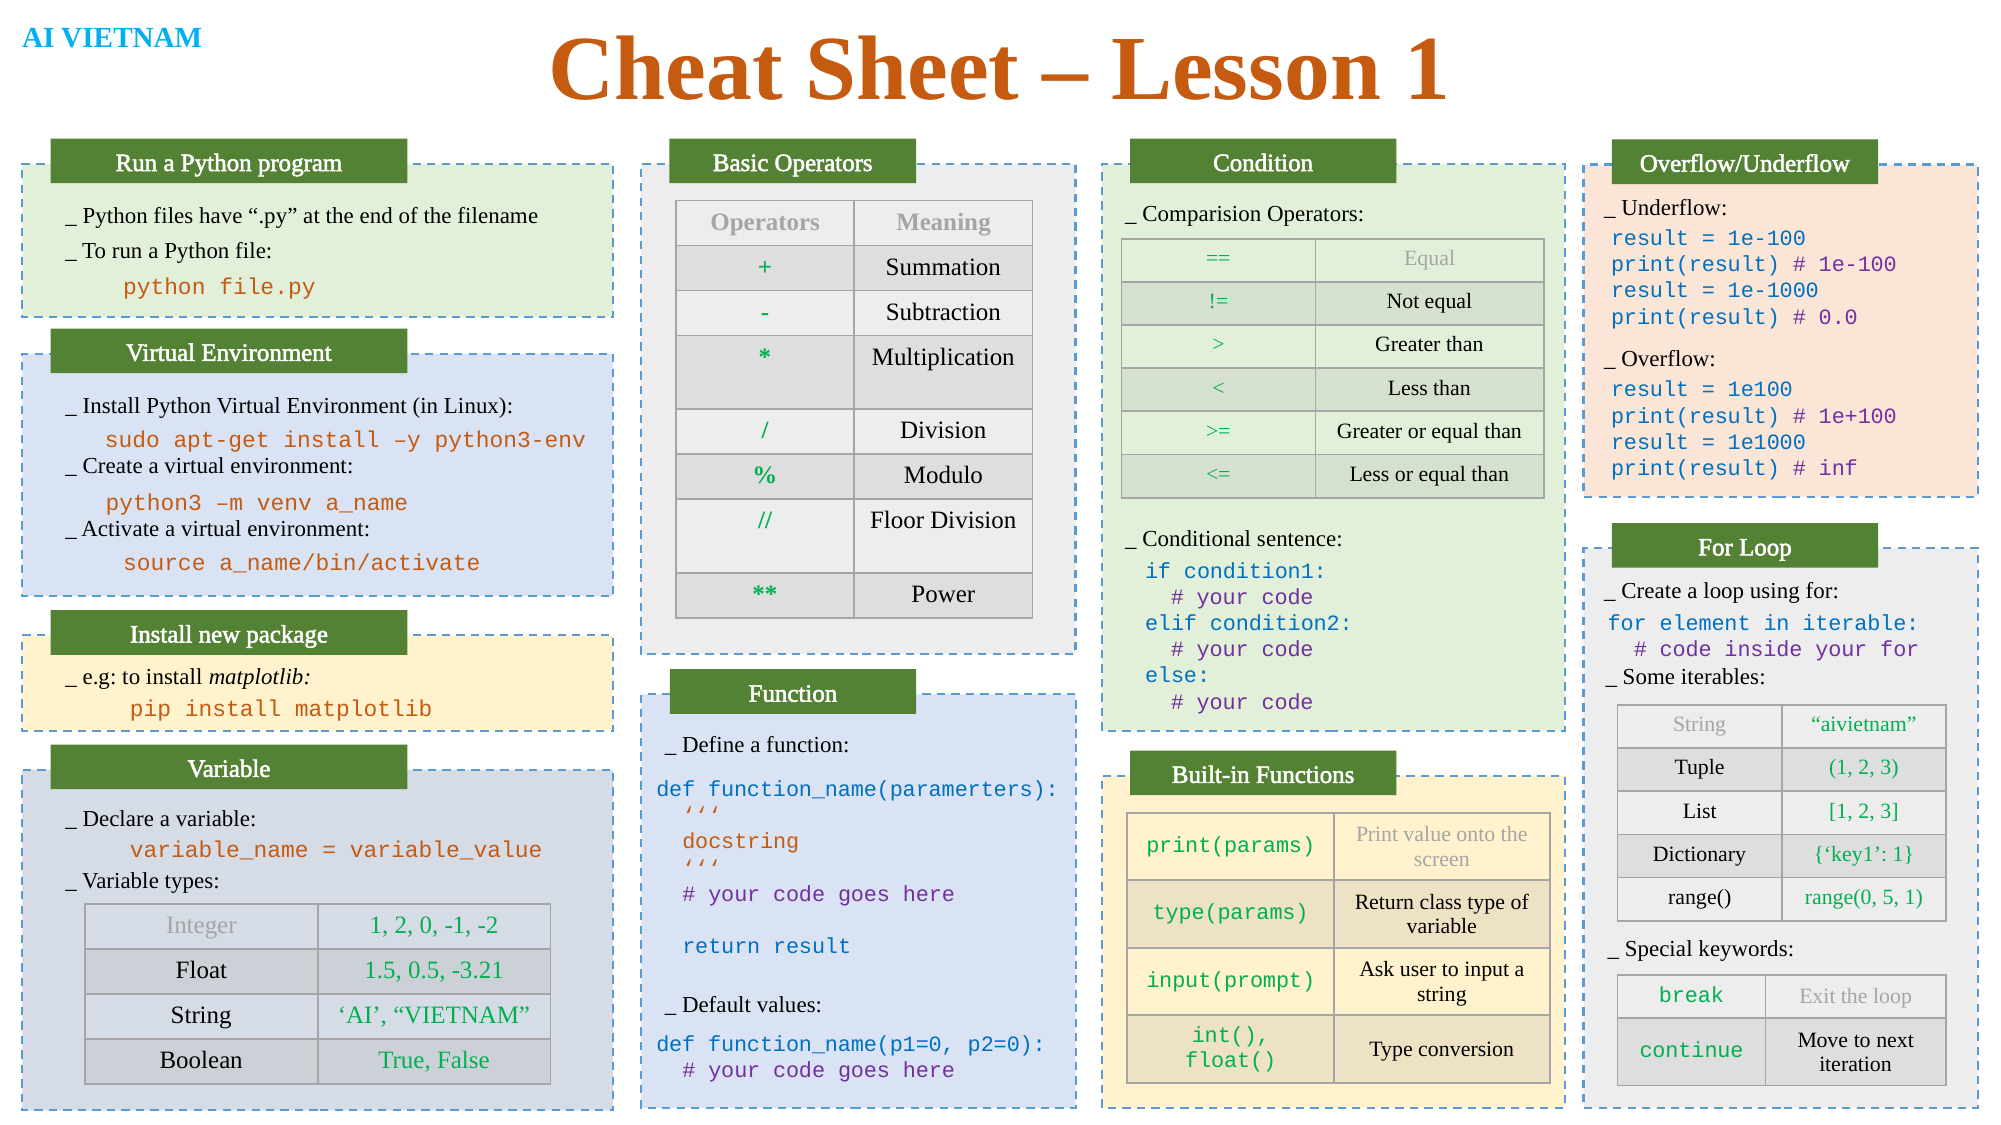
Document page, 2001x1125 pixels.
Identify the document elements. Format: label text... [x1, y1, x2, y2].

text_box Run a Python program [50, 138, 408, 184]
table_cell % [677, 455, 853, 498]
text_box Variable [50, 744, 408, 790]
text_box _ Declare a variable: [50, 796, 536, 839]
table_cell Power [855, 574, 1032, 617]
text_box [1101, 163, 1566, 732]
table_cell Multiplication [855, 336, 1032, 408]
table_cell Tuple [1618, 749, 1781, 790]
text_box Install new package [50, 610, 408, 654]
table_cell Greater than [1316, 326, 1543, 367]
text_box _ To run a Python file: [50, 228, 536, 271]
table_cell != [1122, 283, 1315, 324]
text_box [1582, 163, 1979, 498]
table_header print(params) [1128, 814, 1333, 879]
text_box _ Variable types: [50, 858, 560, 901]
table_header Operators [677, 201, 853, 245]
table_cell {‘key1’: 1} [1783, 835, 1945, 877]
table_cell >= [1122, 412, 1315, 454]
text_box _ e.g: to install matplotlib: [50, 654, 408, 697]
text_box [1101, 775, 1566, 1109]
text_box For Loop [1611, 523, 1879, 568]
table_header Integer [86, 905, 317, 948]
text_box _ Define a function: [650, 721, 1068, 764]
table_cell Subtraction [855, 291, 1032, 335]
text_box _ Special keywords: [1593, 926, 1894, 969]
table_cell input(prompt) [1128, 949, 1333, 1014]
table_cell * [677, 336, 853, 408]
text_box _ Create a virtual environment: [50, 443, 602, 486]
table_cell range() [1618, 878, 1781, 920]
text_box [640, 163, 1077, 655]
text_box Built-in Functions [1130, 750, 1397, 796]
table_cell (1, 2, 3) [1783, 749, 1945, 790]
text_box variable_name = variable_value [115, 827, 585, 870]
table_header String [1618, 706, 1781, 747]
text_box for element in iterable: # code inside your for [1592, 601, 1946, 669]
table_cell Division [855, 410, 1032, 453]
text_box _ Underflow: [1589, 185, 1890, 228]
text_box Function [669, 669, 917, 714]
text_box _ Activate a virtual environment: [50, 506, 545, 549]
table_cell > [1122, 326, 1315, 367]
table_cell Float [86, 950, 317, 993]
table_cell Type conversion [1335, 1016, 1549, 1082]
table_cell ‘AI’, “VIETNAM” [319, 995, 550, 1038]
table_cell String [86, 995, 317, 1038]
text_box [1582, 547, 1979, 1109]
table_cell type(params) [1128, 881, 1333, 947]
table_cell range(0, 5, 1) [1783, 878, 1945, 920]
text_box [640, 1018, 1077, 1109]
table_cell Not equal [1316, 283, 1543, 324]
text_box python3 –m venv a_name [90, 479, 585, 523]
table_header == [1122, 240, 1315, 281]
text_box [640, 960, 1077, 1022]
text_box _ Conditional sentence: [1110, 515, 1411, 559]
table_cell Less or equal than [1316, 455, 1543, 497]
table_cell ** [677, 574, 853, 617]
table_cell [1, 2, 3] [1783, 792, 1945, 834]
table_cell Less than [1316, 369, 1543, 410]
table_cell + [677, 246, 853, 290]
text_box result = 1e-100 print(result) # 1e-100 result = 1e-1000 print(result) # 0.0 [1596, 216, 1950, 336]
table_cell Floor Division [855, 500, 1032, 572]
table_cell Modulo [855, 455, 1032, 498]
table_header “aivietnam” [1783, 706, 1945, 747]
table_cell List [1618, 792, 1781, 834]
table_header Meaning [855, 201, 1032, 245]
table_cell True, False [319, 1040, 550, 1083]
table_cell / [677, 410, 853, 453]
text_box pip install matplotlib [115, 685, 472, 729]
text_box python file.py [108, 271, 408, 307]
text_box Overflow/Underflow [1611, 139, 1879, 185]
text_box _ Python files have “.py” at the end of the filename [50, 193, 560, 236]
table_cell continue [1618, 1019, 1765, 1085]
table_cell // [677, 500, 853, 572]
text_box [21, 634, 614, 732]
text_box Condition [1130, 138, 1397, 184]
table_cell Summation [855, 246, 1032, 290]
table_cell int(), float() [1128, 1016, 1333, 1082]
table_cell Ask user to input a string [1335, 949, 1549, 1014]
table_cell Move to next iteration [1766, 1019, 1945, 1085]
text_box [640, 693, 1077, 776]
text_box sudo apt-get install –y python3-env [90, 416, 626, 460]
table_header Print value onto the screen [1335, 814, 1549, 879]
table_cell Boolean [86, 1040, 317, 1083]
text_box Virtual Environment [50, 328, 408, 374]
table_header break [1618, 976, 1765, 1017]
text_box if condition1: # your code elif condition2: # your code else: # your code [1130, 559, 1397, 721]
table_cell Greater or equal than [1316, 412, 1543, 454]
table_cell <= [1122, 455, 1315, 497]
text_box _ Some iterables: [1590, 654, 1891, 697]
text_box result = 1e100 print(result) # 1e+100 result = 1e1000 print(result) # inf [1596, 367, 1950, 488]
text_box _ Install Python Virtual Environment (in Linux): [50, 383, 641, 426]
table_cell Dictionary [1618, 835, 1781, 877]
table_cell < [1122, 369, 1315, 410]
text_box _ Overflow: [1589, 336, 1890, 379]
table_cell Return class type of variable [1335, 881, 1549, 947]
text_box AI VIETNAM [7, 11, 218, 62]
table_header Equal [1316, 240, 1543, 281]
text_box [21, 163, 614, 318]
text_box def function_name(paramerters): ‘‘‘ docstring ‘‘‘ # your code goes here return result [641, 767, 1076, 966]
text_box [21, 353, 614, 597]
text_box Basic Operators [669, 138, 917, 184]
table_cell 1.5, 0.5, -3.21 [319, 950, 550, 993]
table_cell - [677, 291, 853, 335]
text_box def function_name(p1=0, p2=0): # your code goes here [641, 1022, 1068, 1090]
table_header 1, 2, 0, -1, -2 [319, 905, 550, 948]
text_box _ Default values: [650, 981, 1076, 1025]
text_box _ Create a loop using for: [1589, 568, 1890, 611]
title Cheat Sheet – Lesson 1 [137, 0, 1863, 140]
text_box source a_name/bin/activate [108, 540, 602, 583]
text_box [21, 769, 614, 1111]
text_box _ Comparision Operators: [1110, 191, 1411, 234]
table_header Exit the loop [1766, 976, 1945, 1017]
